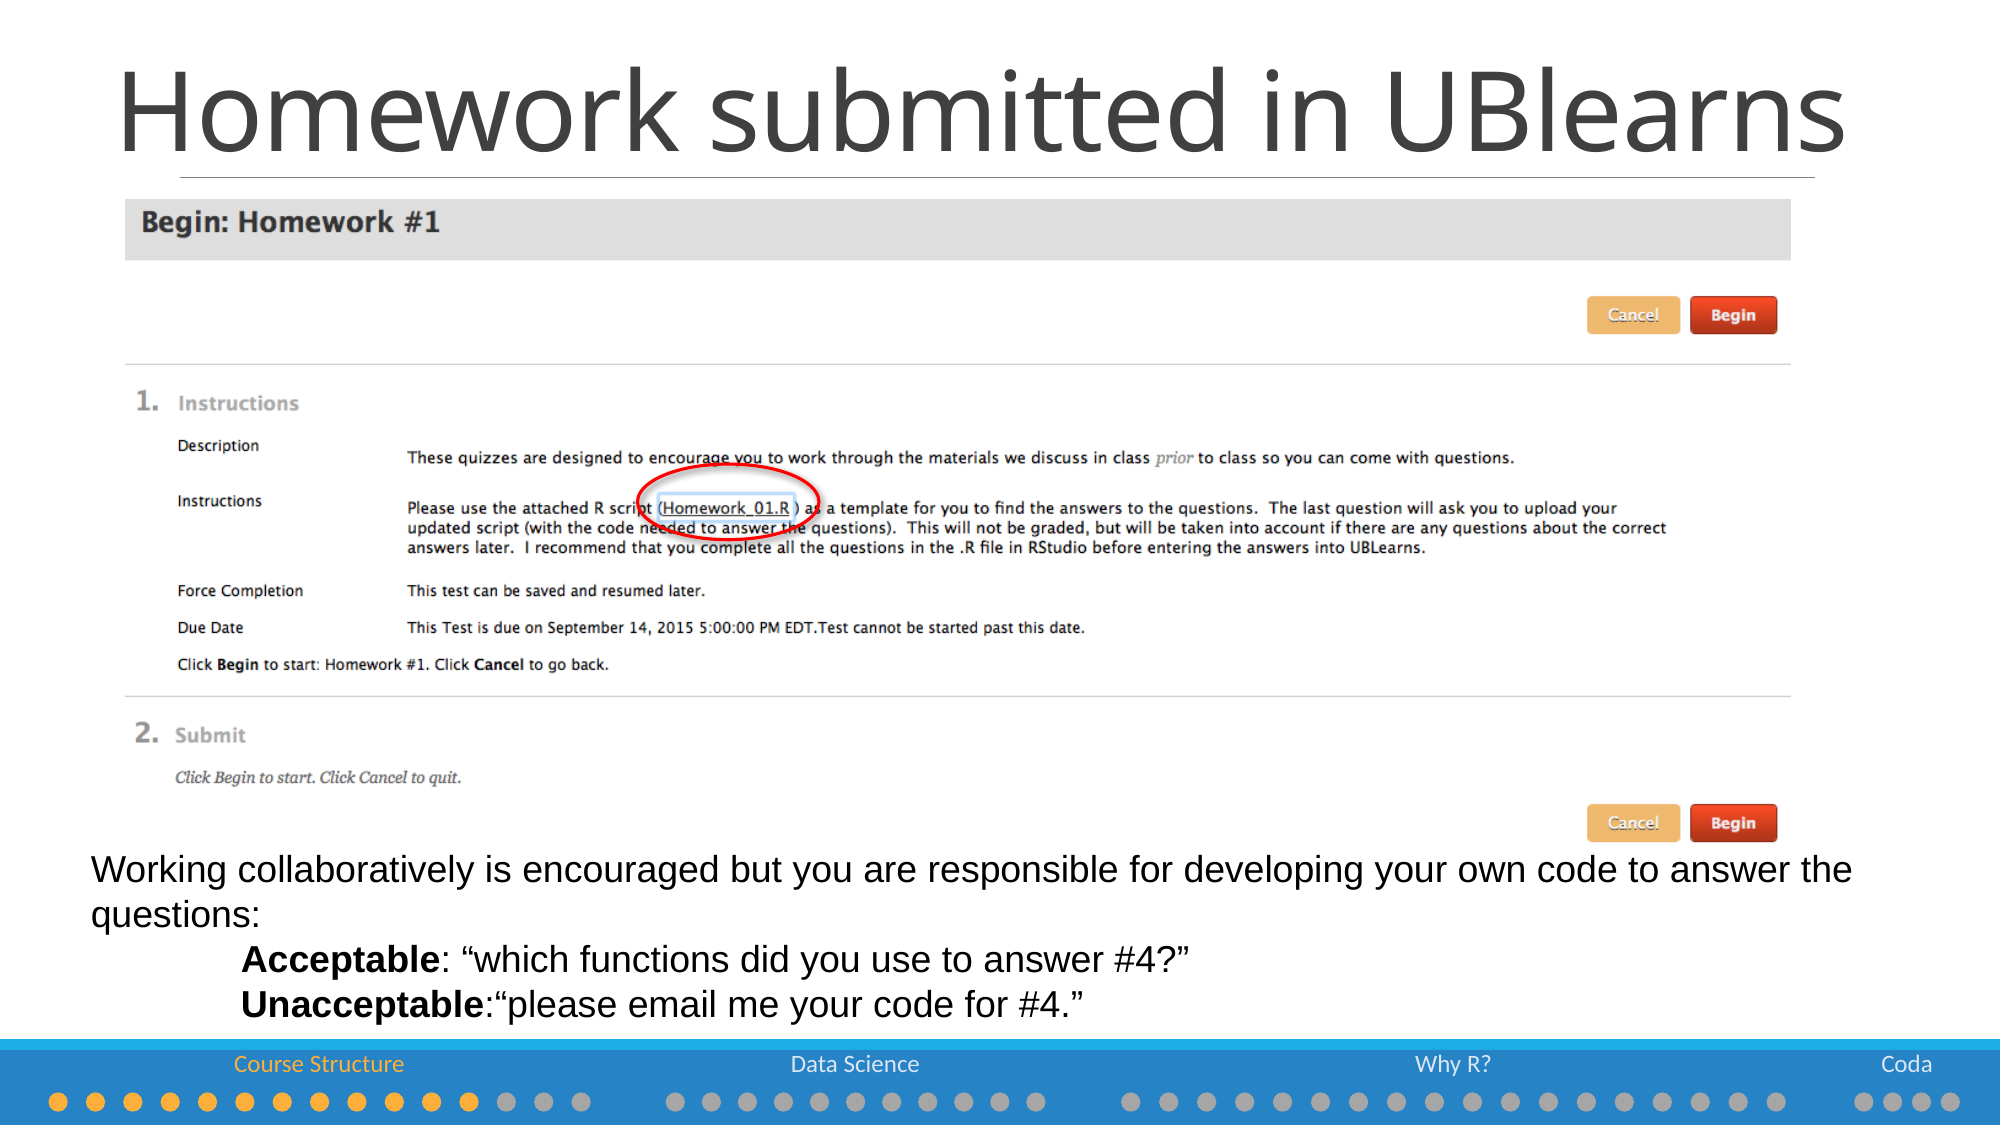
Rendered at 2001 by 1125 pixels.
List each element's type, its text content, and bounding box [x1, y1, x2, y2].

title Homework submitted in UBlearns [99, 5, 1900, 182]
picture [124, 199, 1792, 874]
text_box Working collaboratively is encouraged but you are responsible for developing your own code to answer the questions: Acceptable: “which functions did you use to answer #4?” Unacceptable:“please email me your code for #4.” [76, 837, 1924, 1033]
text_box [20, 1063, 1980, 1111]
